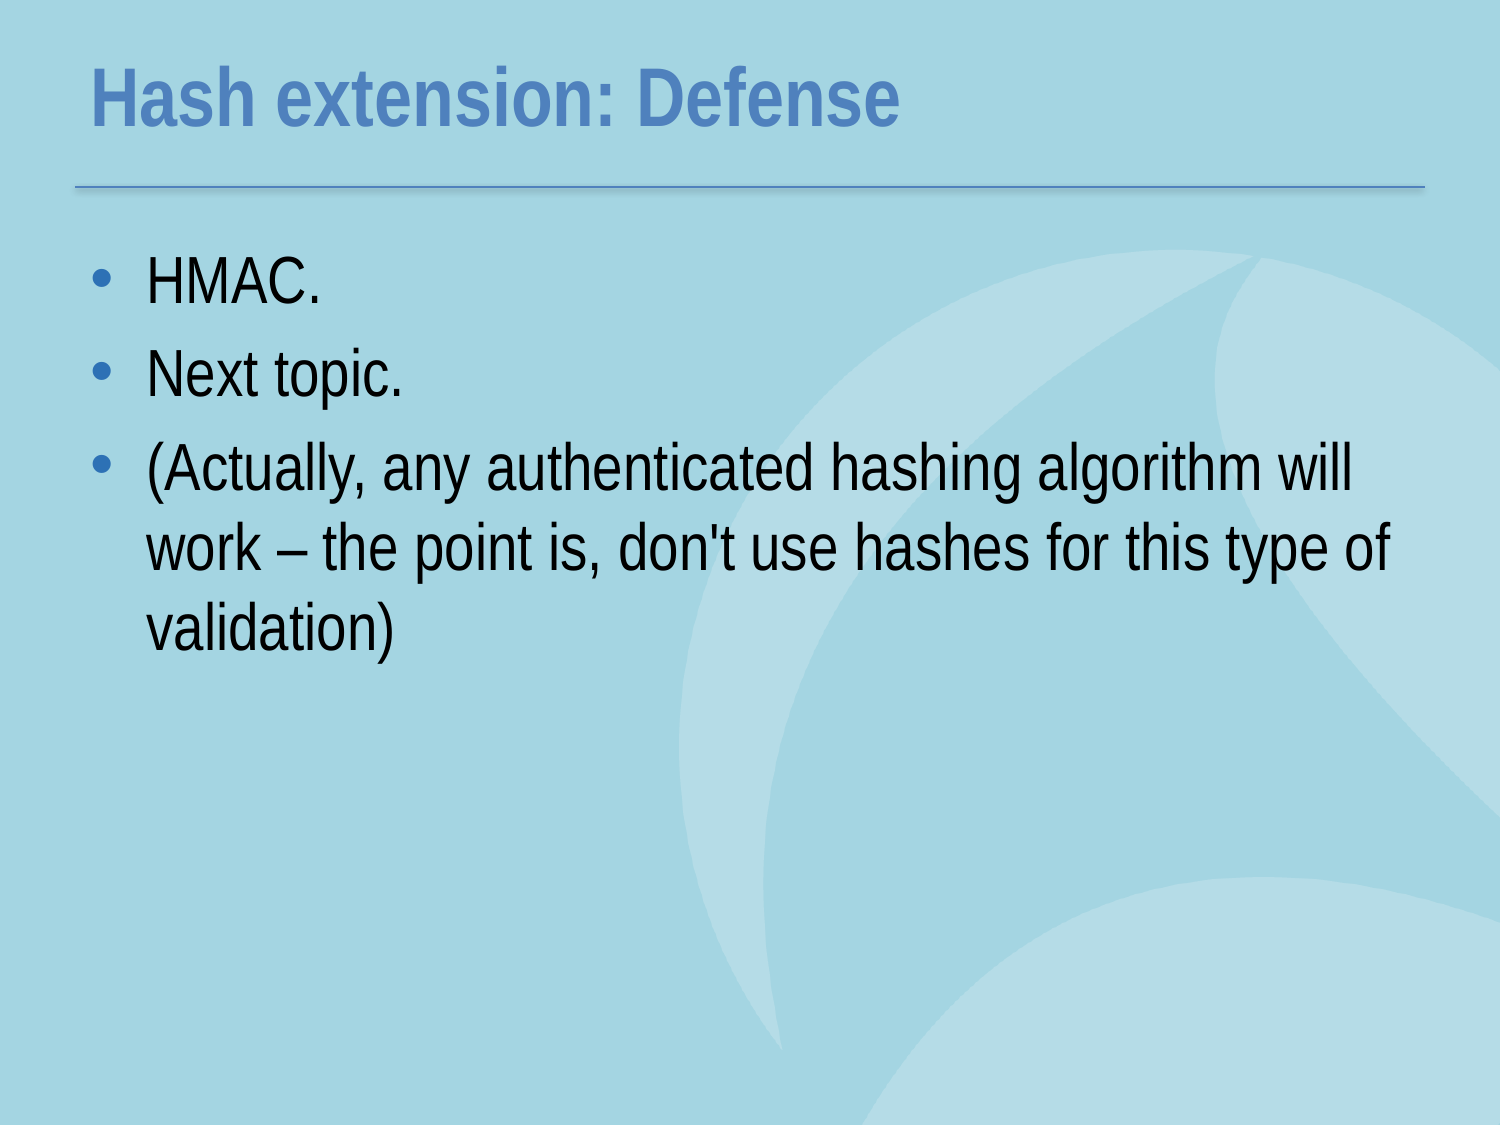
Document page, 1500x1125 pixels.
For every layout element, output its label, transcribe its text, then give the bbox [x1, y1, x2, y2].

text_box Add padding [678, 249, 1500, 1125]
list HMAC. Next topic. (Actually, any authenticated hashing algorithm will work – the point is, don't use hashes for this type of validation) [75, 229, 1425, 1066]
title Hash extension: Defense [75, 0, 1425, 187]
